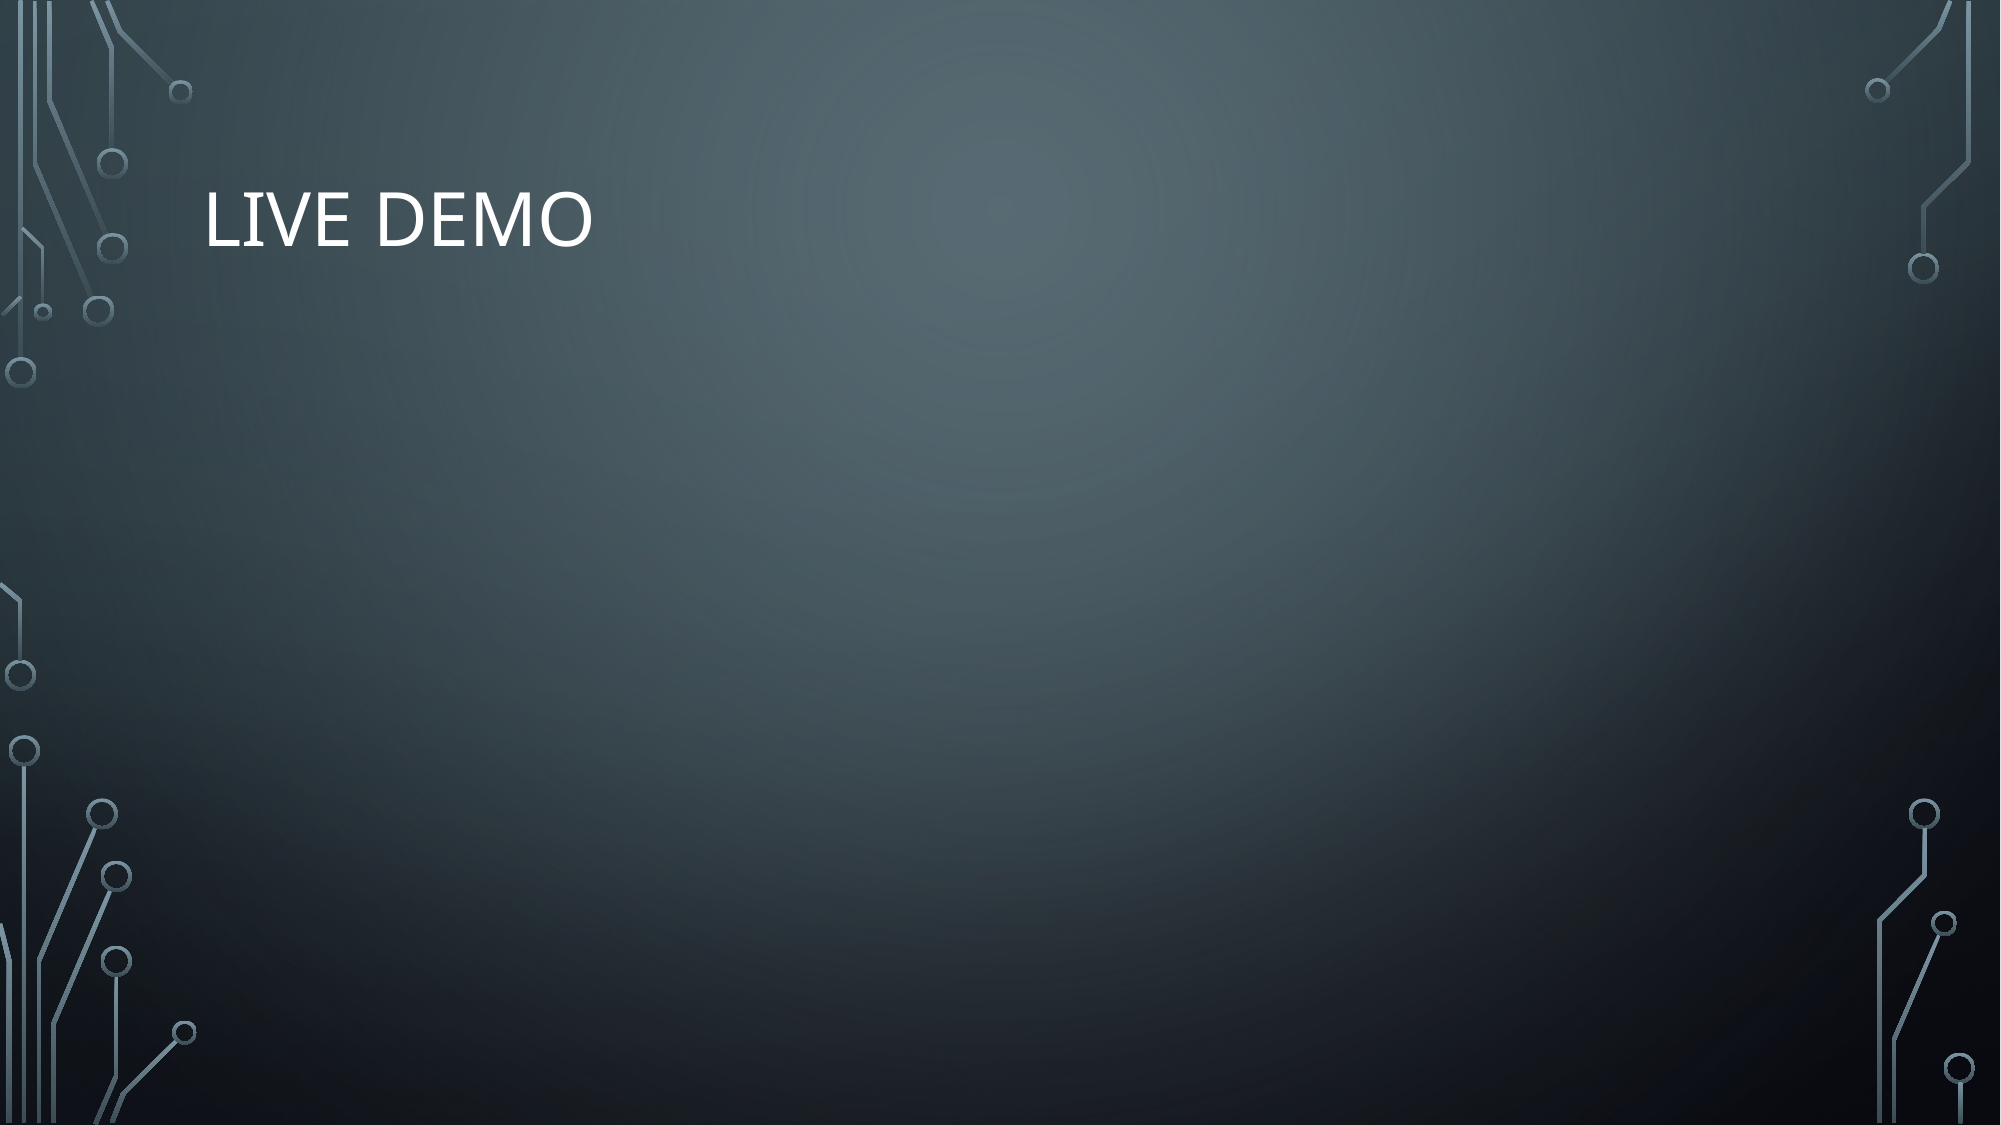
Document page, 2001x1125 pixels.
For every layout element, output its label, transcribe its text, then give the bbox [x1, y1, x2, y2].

title Live Demo [187, 101, 1813, 344]
